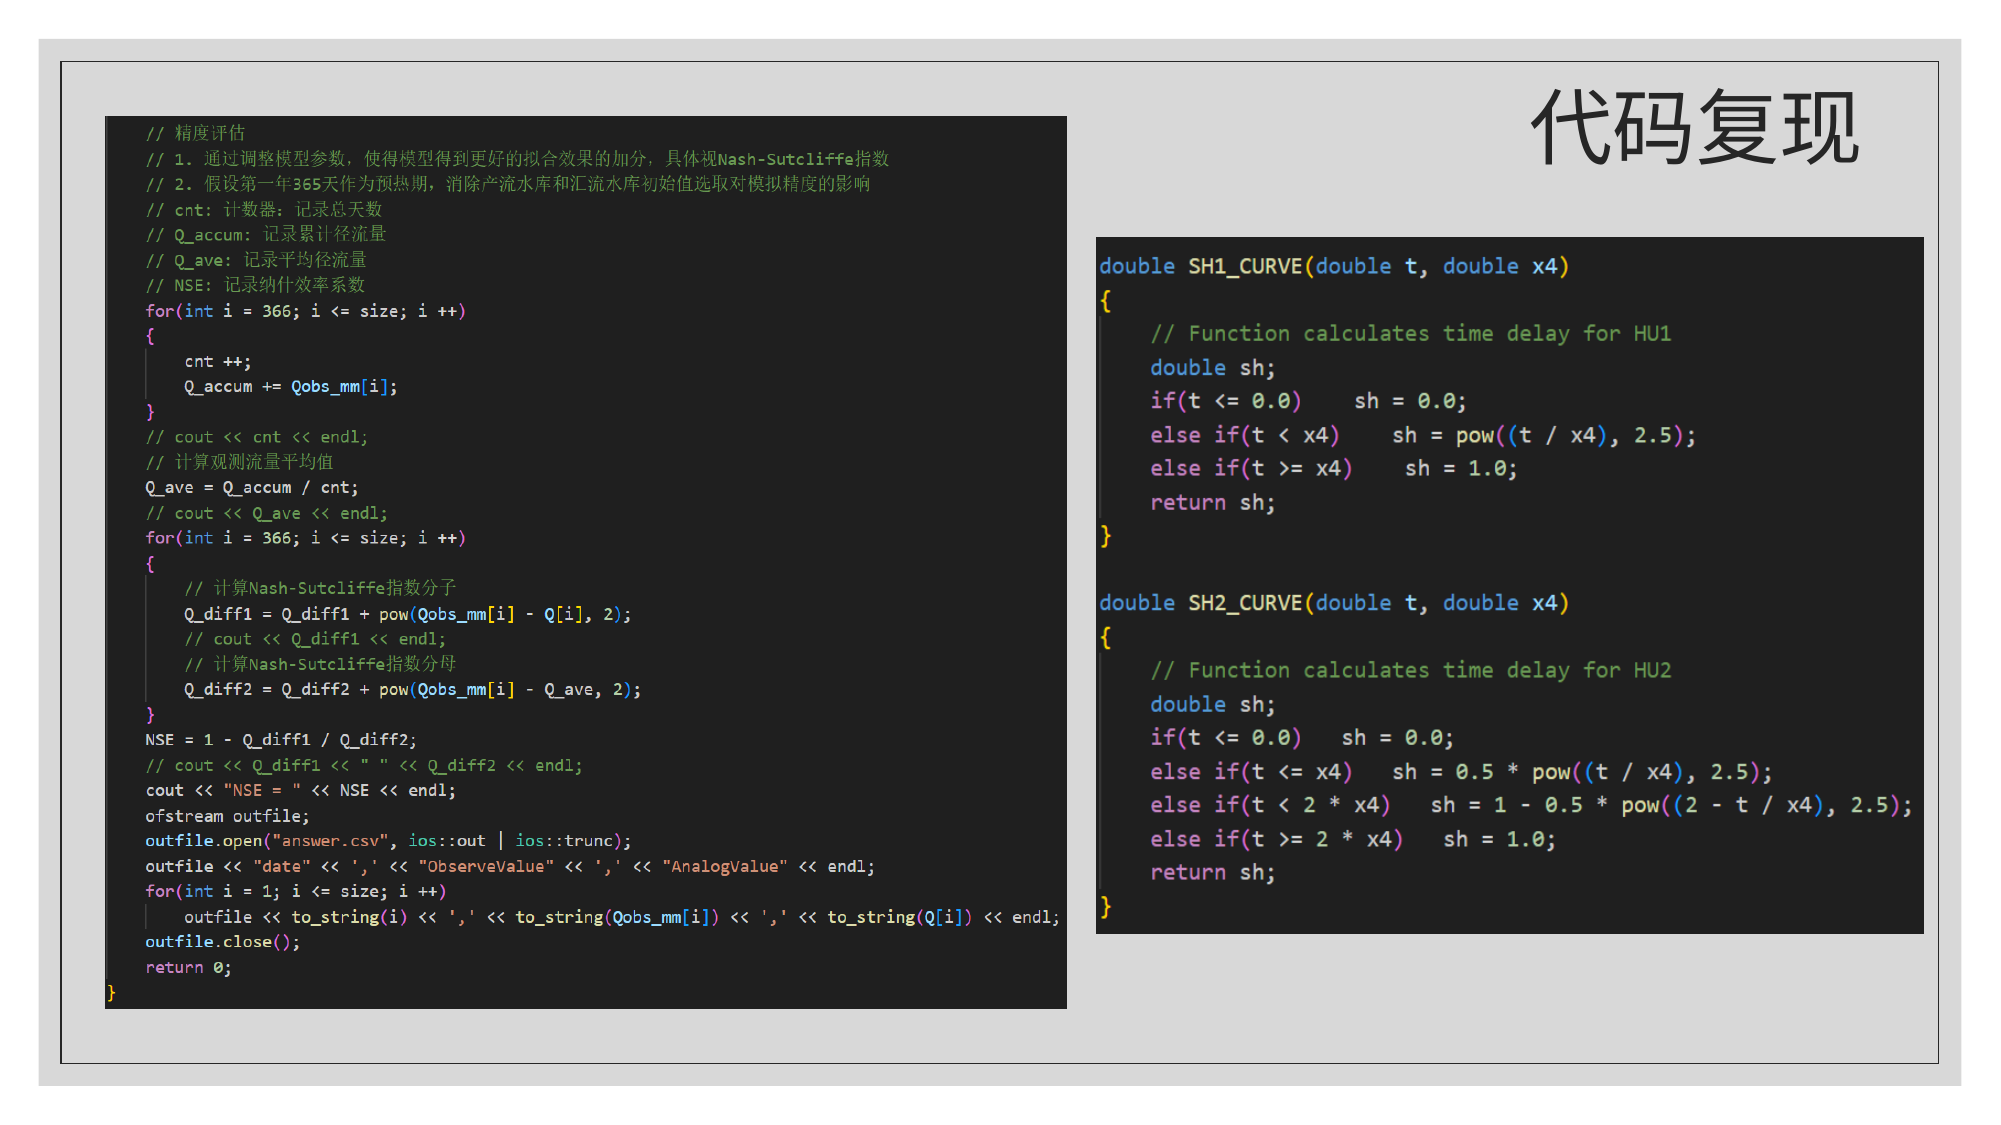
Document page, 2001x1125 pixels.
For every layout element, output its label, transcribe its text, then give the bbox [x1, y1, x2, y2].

title 代码复现 [1456, 58, 1936, 204]
picture [105, 116, 1067, 1009]
picture [1095, 237, 1924, 934]
